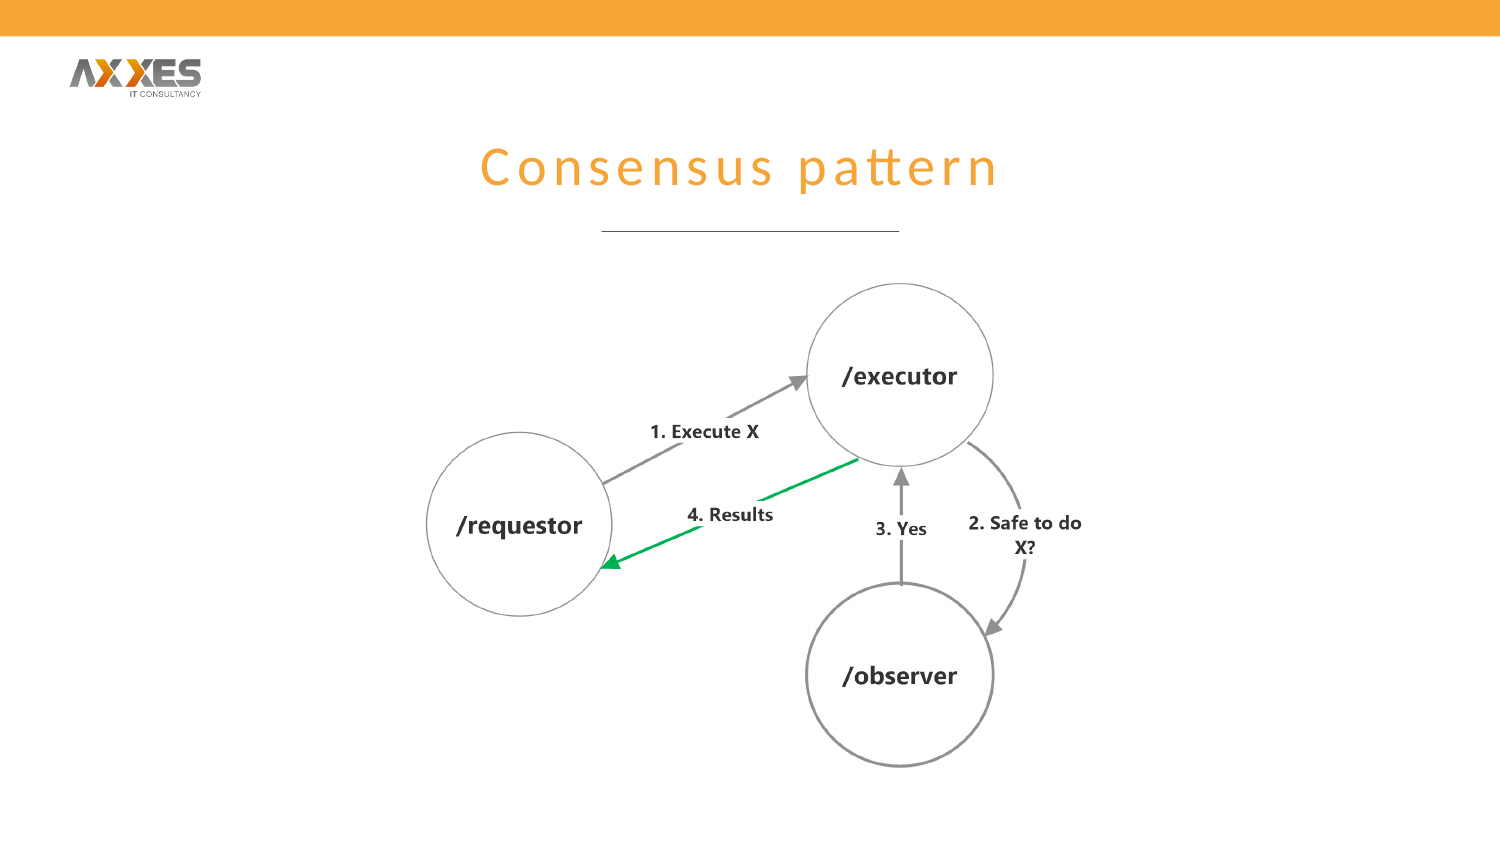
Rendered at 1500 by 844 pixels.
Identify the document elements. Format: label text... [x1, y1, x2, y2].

picture [69, 59, 201, 97]
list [404, 270, 1096, 777]
title Consensus pattern [200, 119, 1279, 207]
